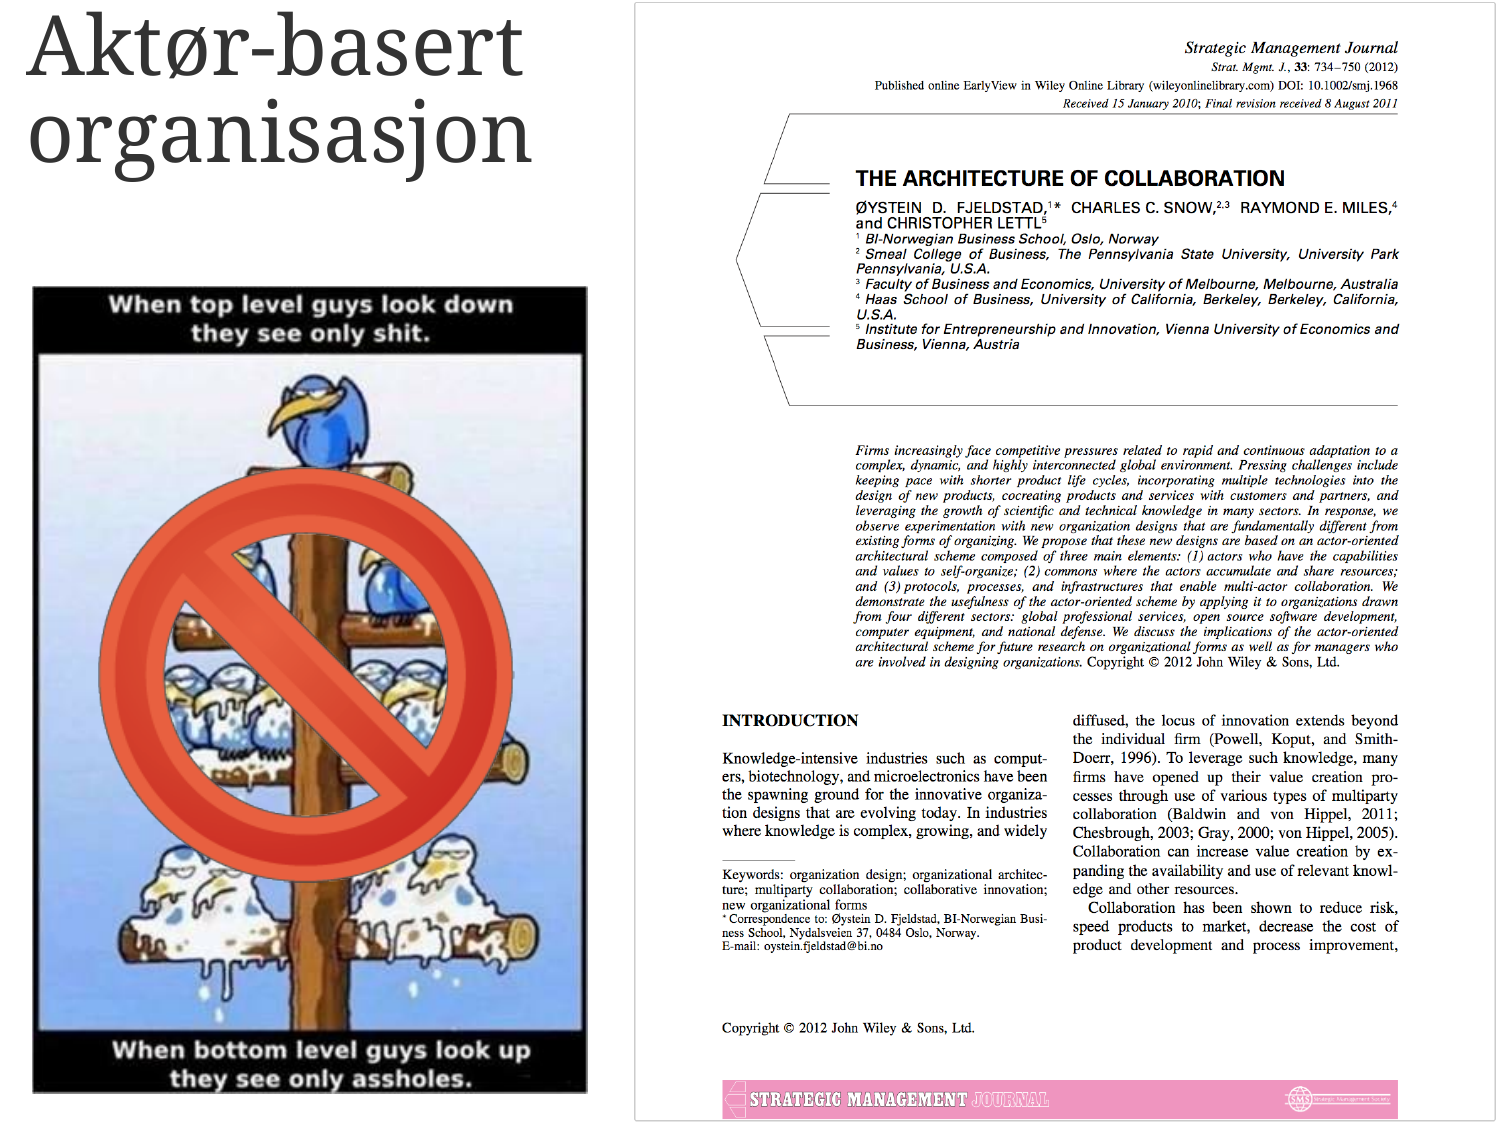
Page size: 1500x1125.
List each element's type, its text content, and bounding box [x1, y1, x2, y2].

title Aktør-basert organisasjon [26, 4, 588, 291]
picture [629, 0, 1500, 1125]
picture [32, 286, 588, 1095]
